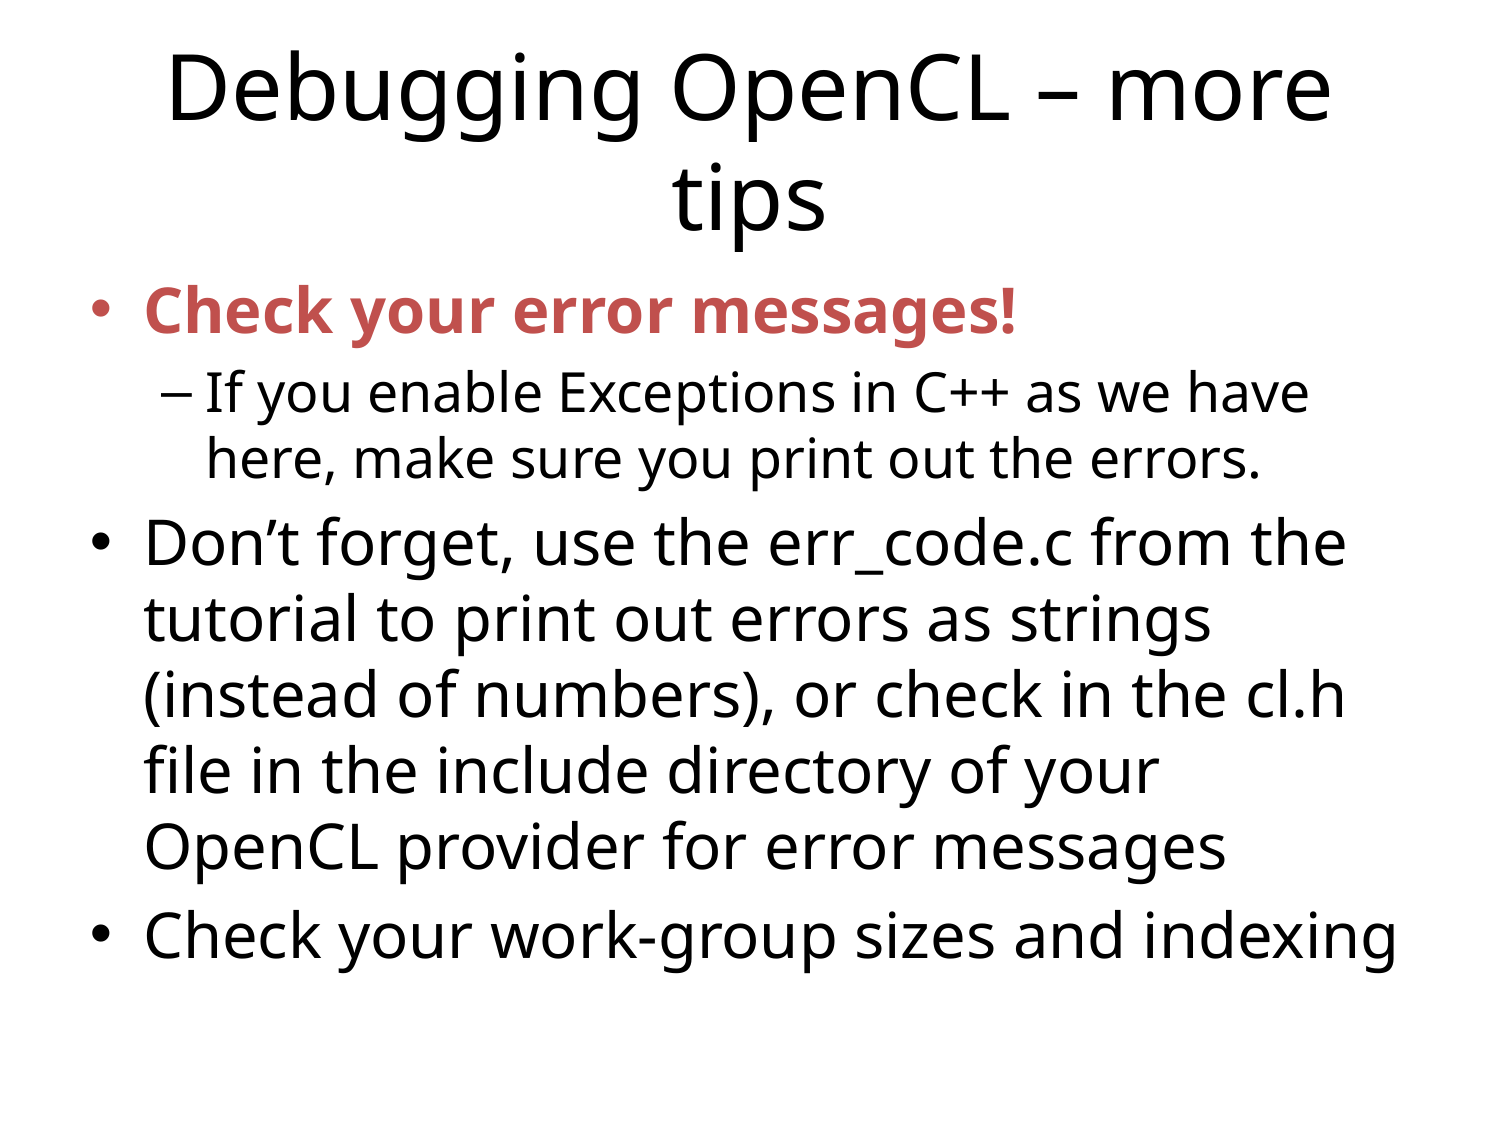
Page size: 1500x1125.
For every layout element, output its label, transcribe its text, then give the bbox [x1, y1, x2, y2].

text_box Debugging OpenCL – more tips [75, 45, 1425, 233]
text_box Check your error messages! If you enable Exceptions in C++ as we have here, make sure you print out the errors. Don’t forget, use the err_code.c from the tutorial to print out errors as strings (instead of numbers), or check in the cl.h file in the include directory of your OpenCL provider for error messages Check your work-group sizes and indexing [75, 262, 1425, 1005]
